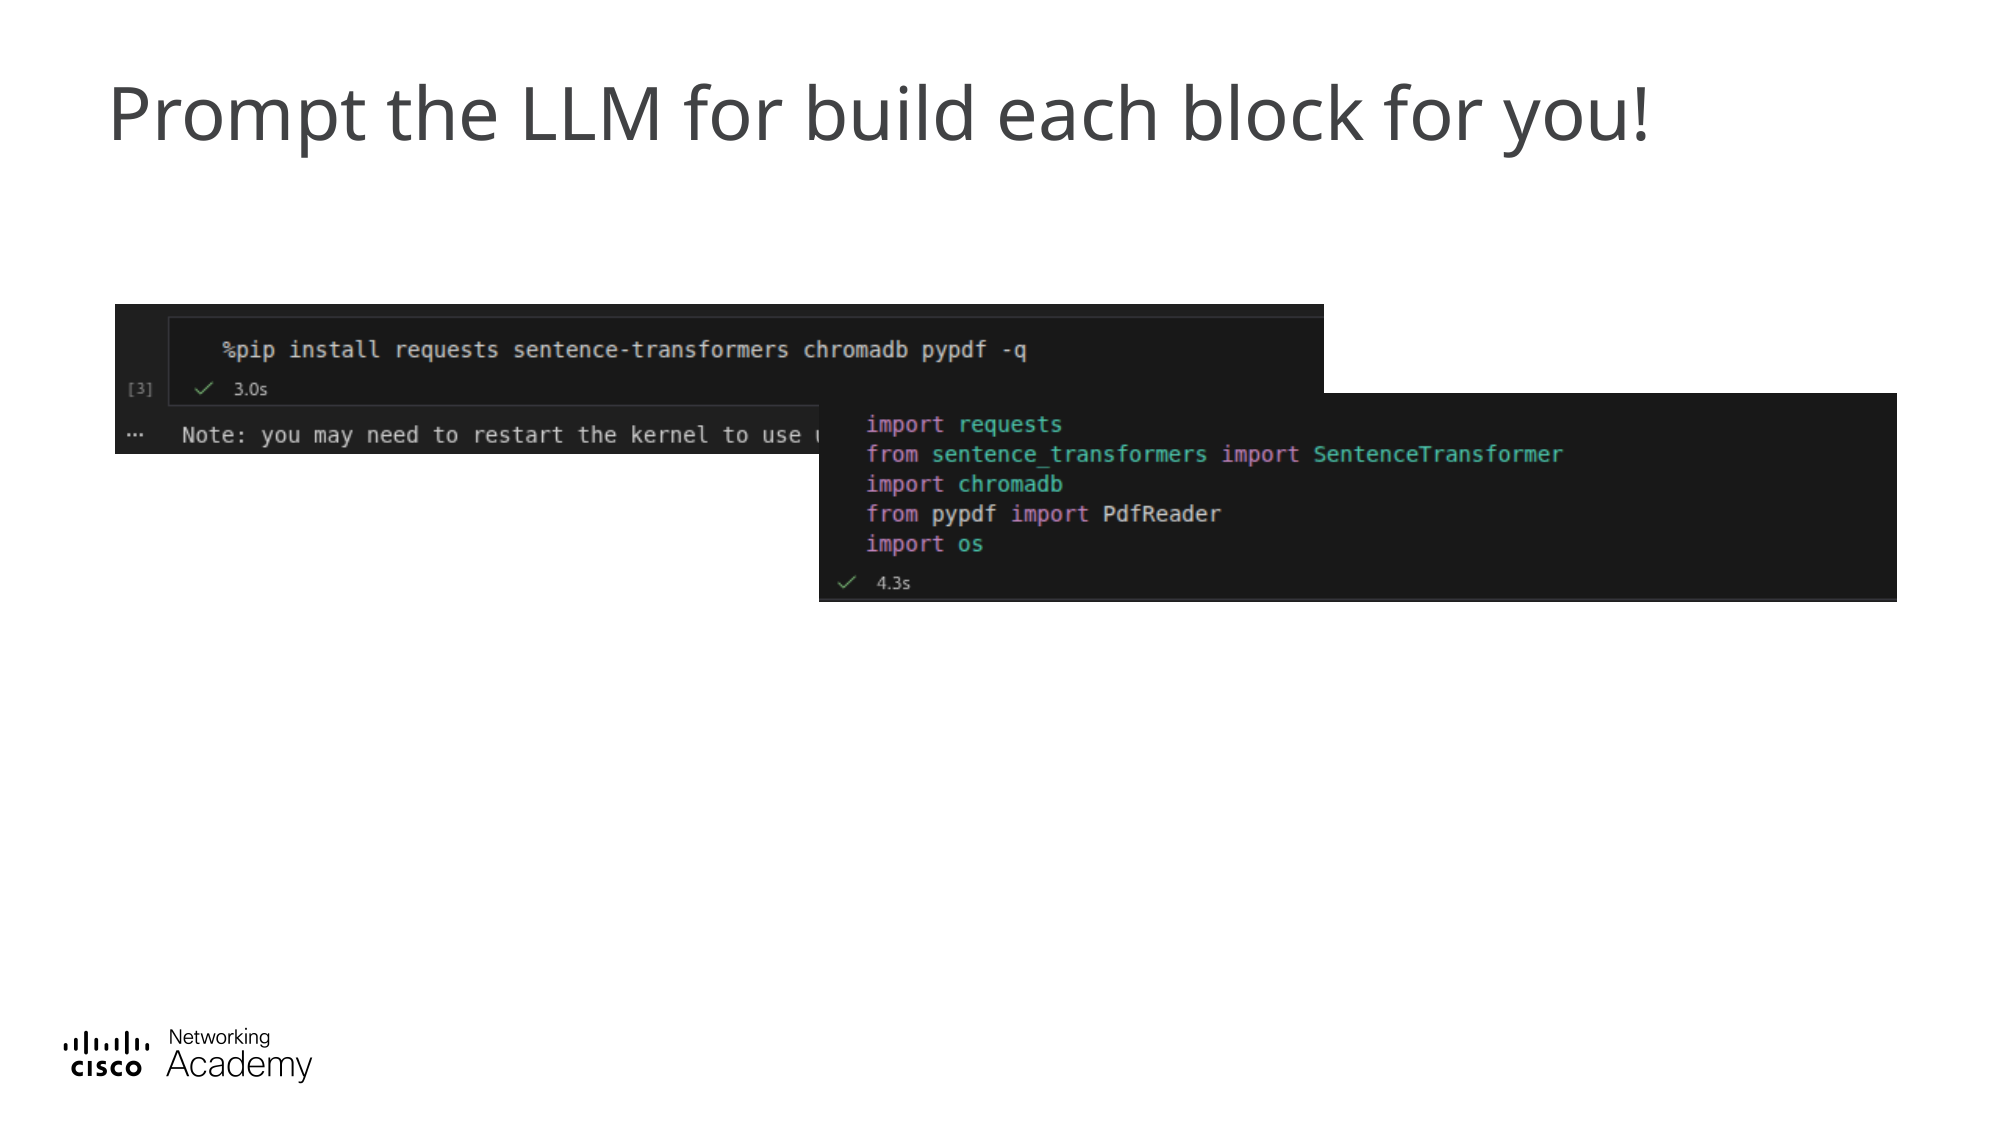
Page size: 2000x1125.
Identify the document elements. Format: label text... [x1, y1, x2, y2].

picture [60, 1024, 316, 1087]
picture [115, 304, 1897, 602]
title Prompt the LLM for build each block for you! [99, 62, 1900, 175]
